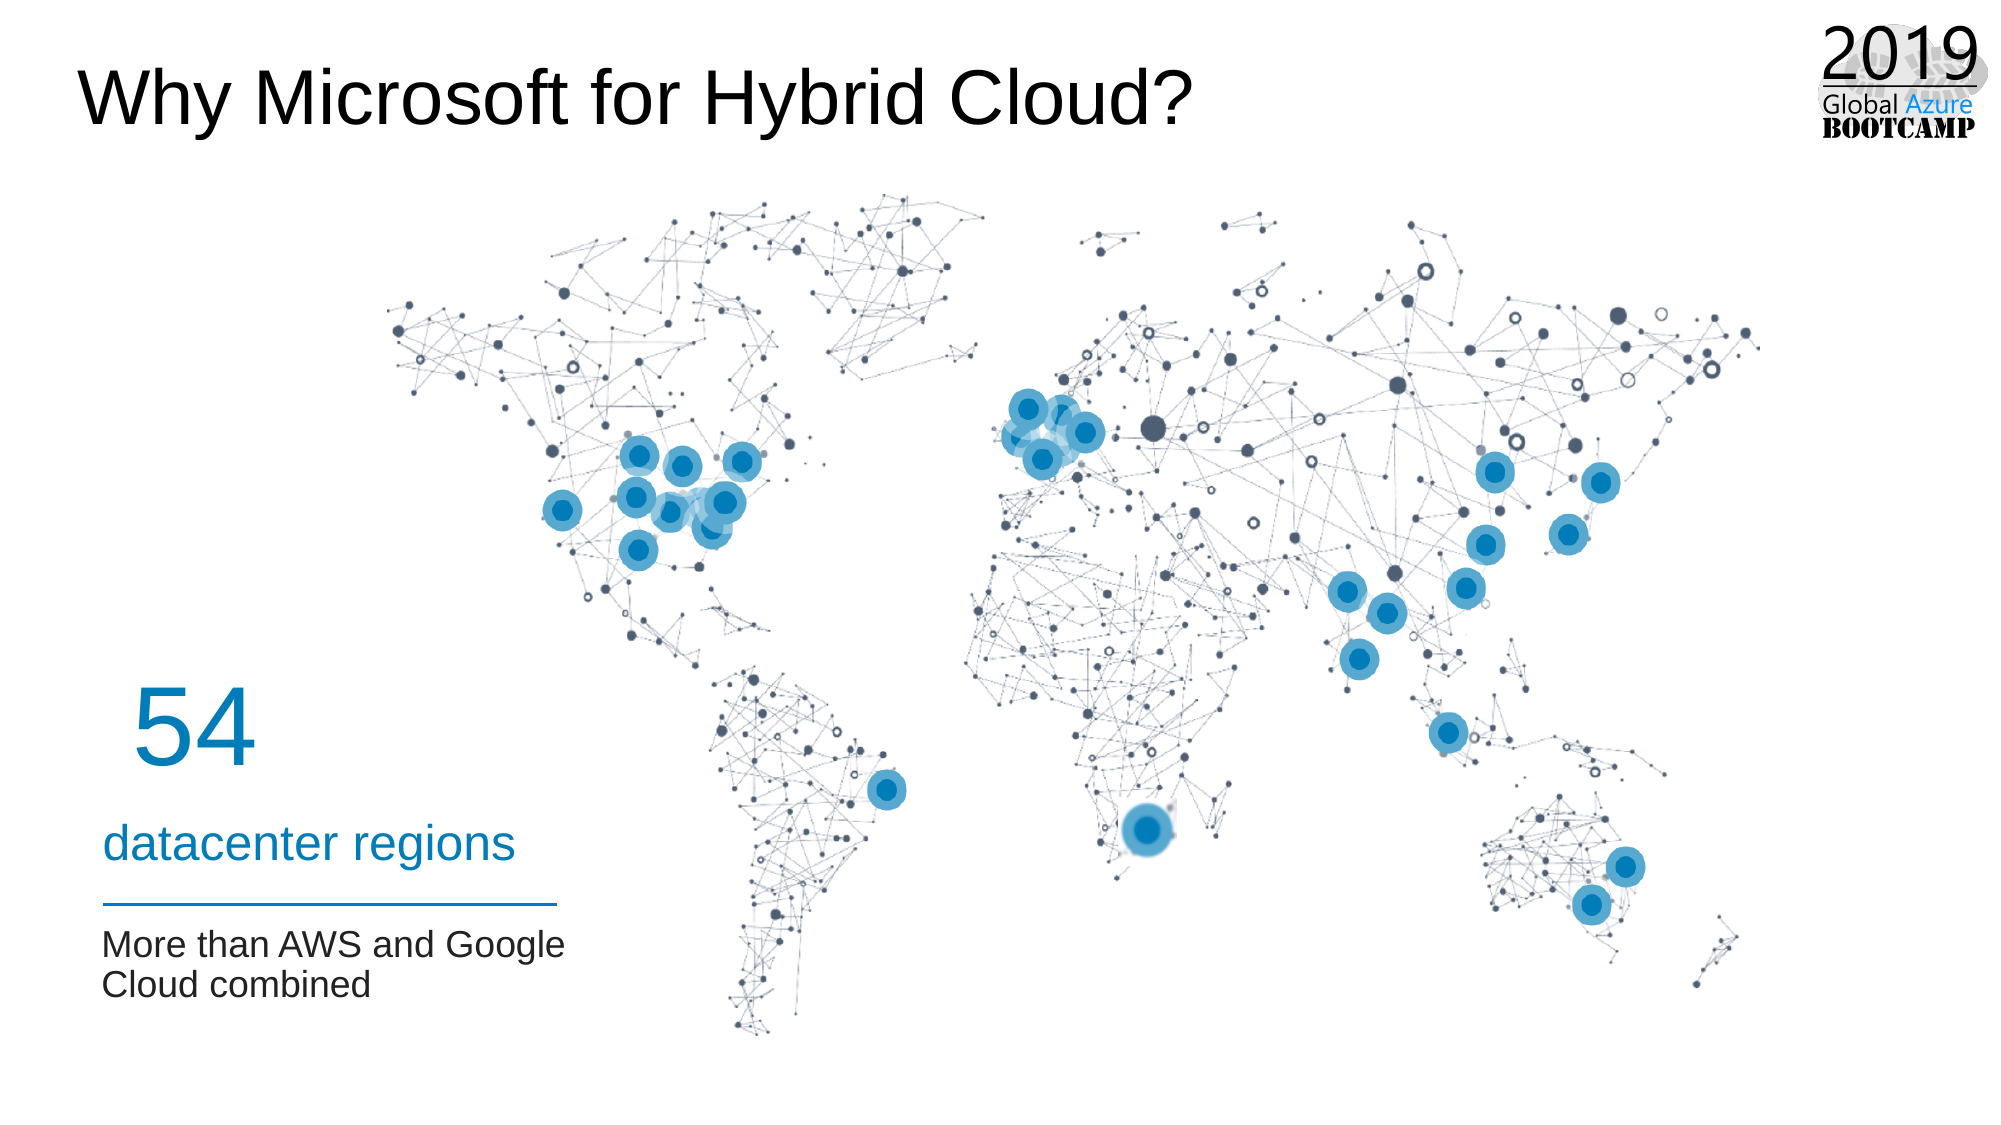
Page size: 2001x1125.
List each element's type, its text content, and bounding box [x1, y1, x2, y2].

text_box Why Microsoft for Hybrid Cloud? [62, 49, 1938, 135]
picture [1818, 0, 1988, 151]
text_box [287, 167, 1807, 1040]
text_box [86, 644, 672, 1040]
